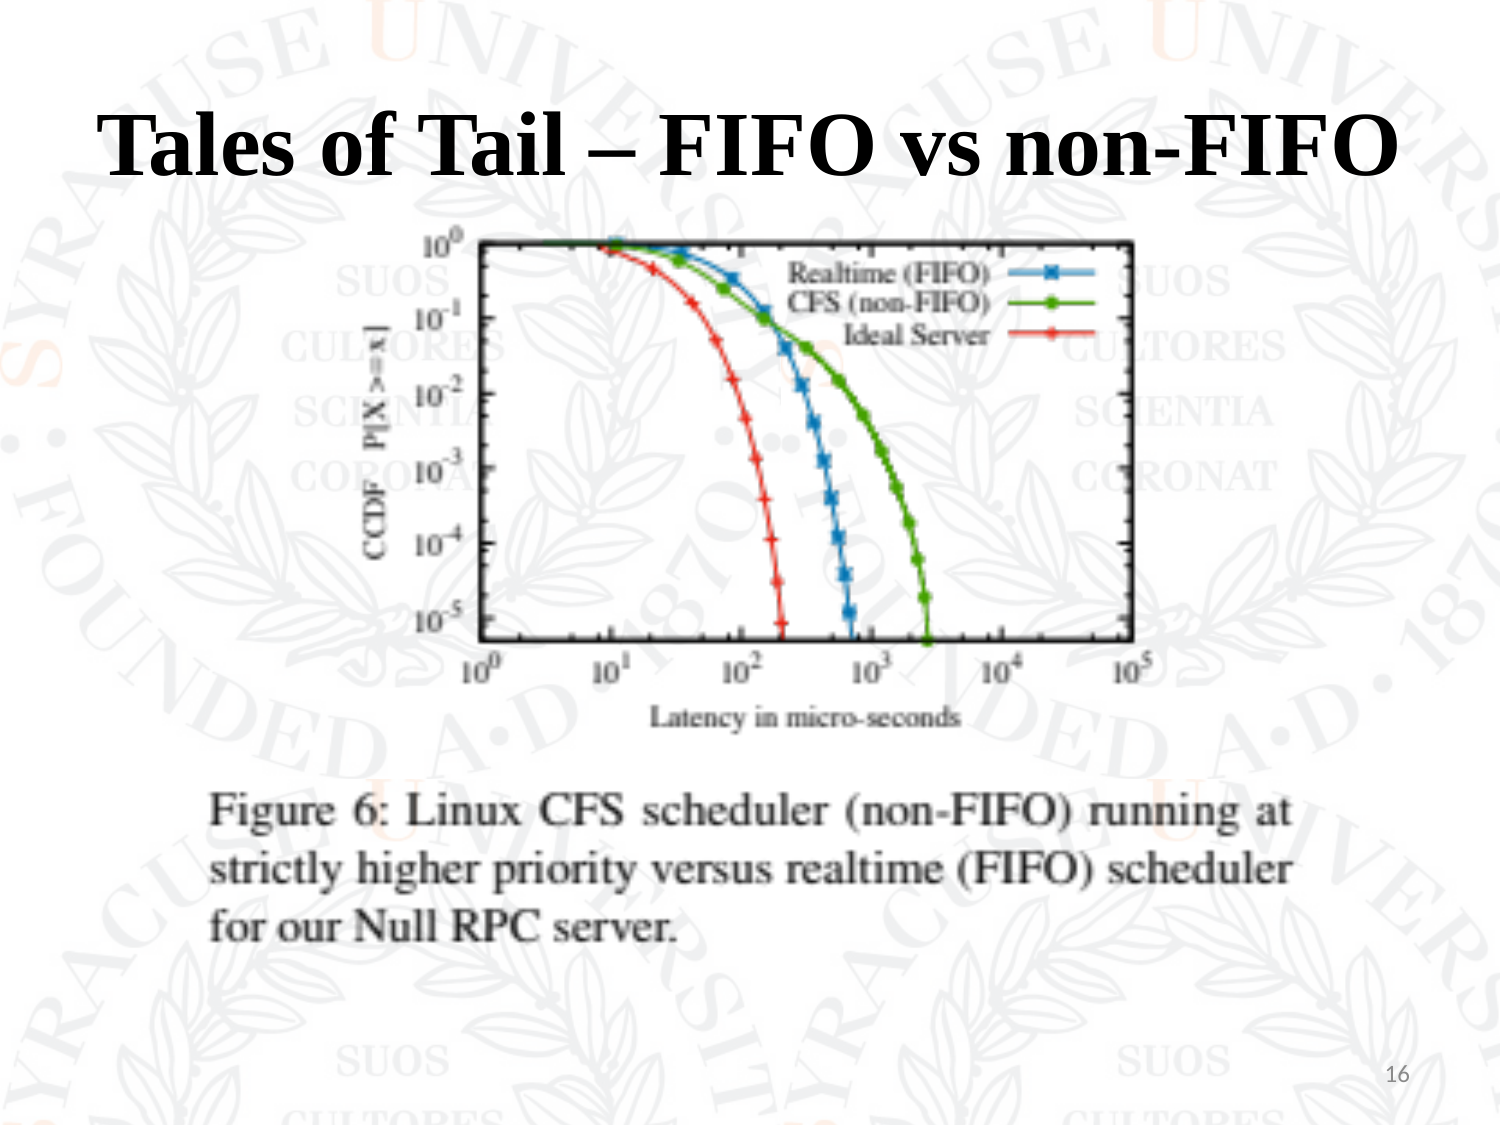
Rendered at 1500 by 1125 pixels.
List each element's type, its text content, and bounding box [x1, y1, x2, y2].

picture [191, 207, 1312, 965]
title Tales of Tail – FIFO vs non-FIFO [75, 45, 1425, 233]
slide_number 16 [1074, 1042, 1425, 1103]
